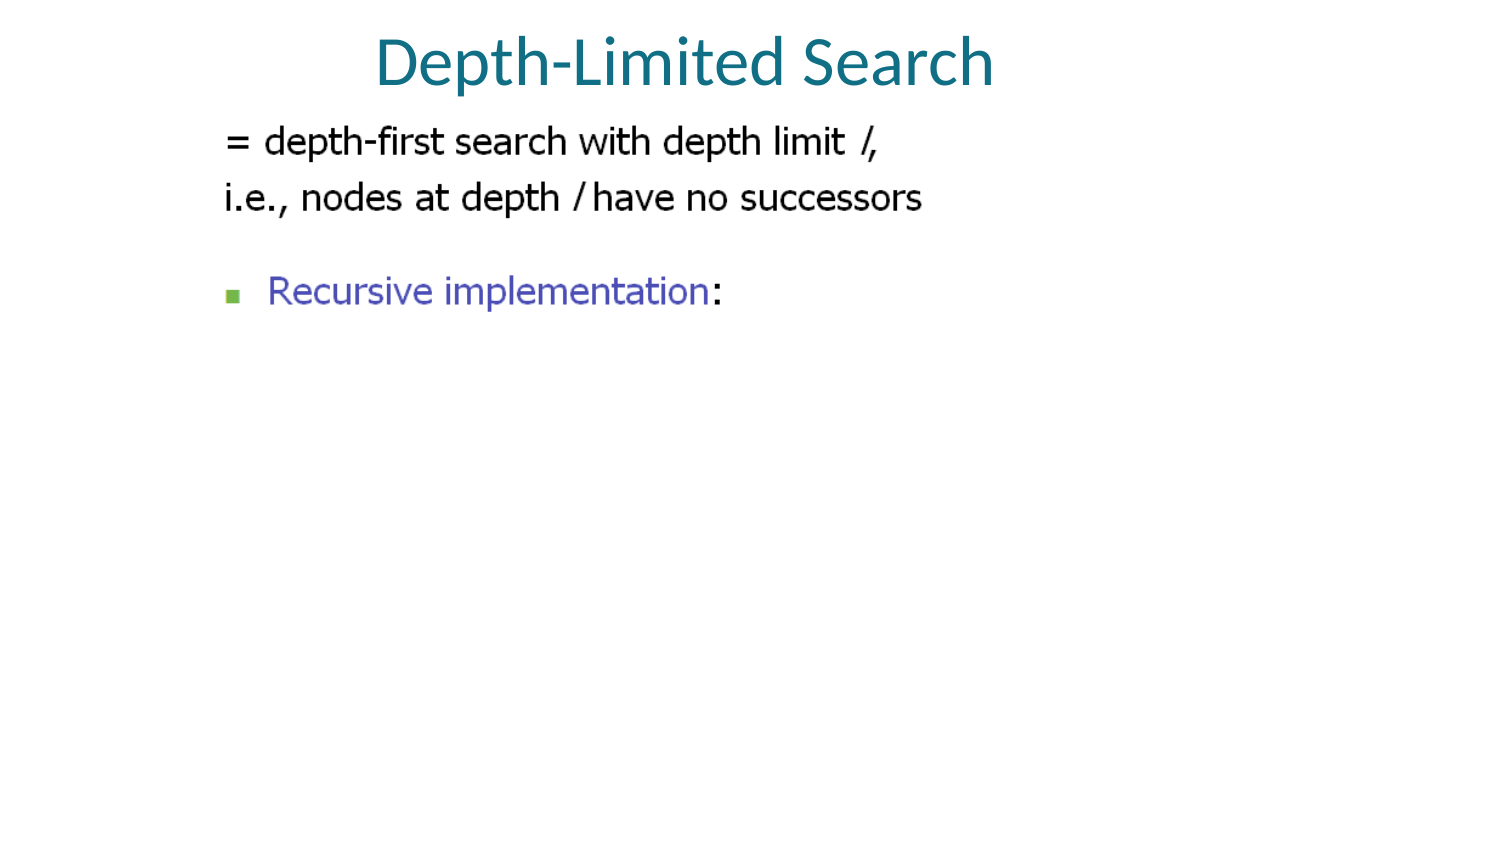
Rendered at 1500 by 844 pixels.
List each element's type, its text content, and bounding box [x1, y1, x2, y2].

title Depth-Limited Search [192, 18, 1308, 106]
picture [199, 105, 1315, 699]
